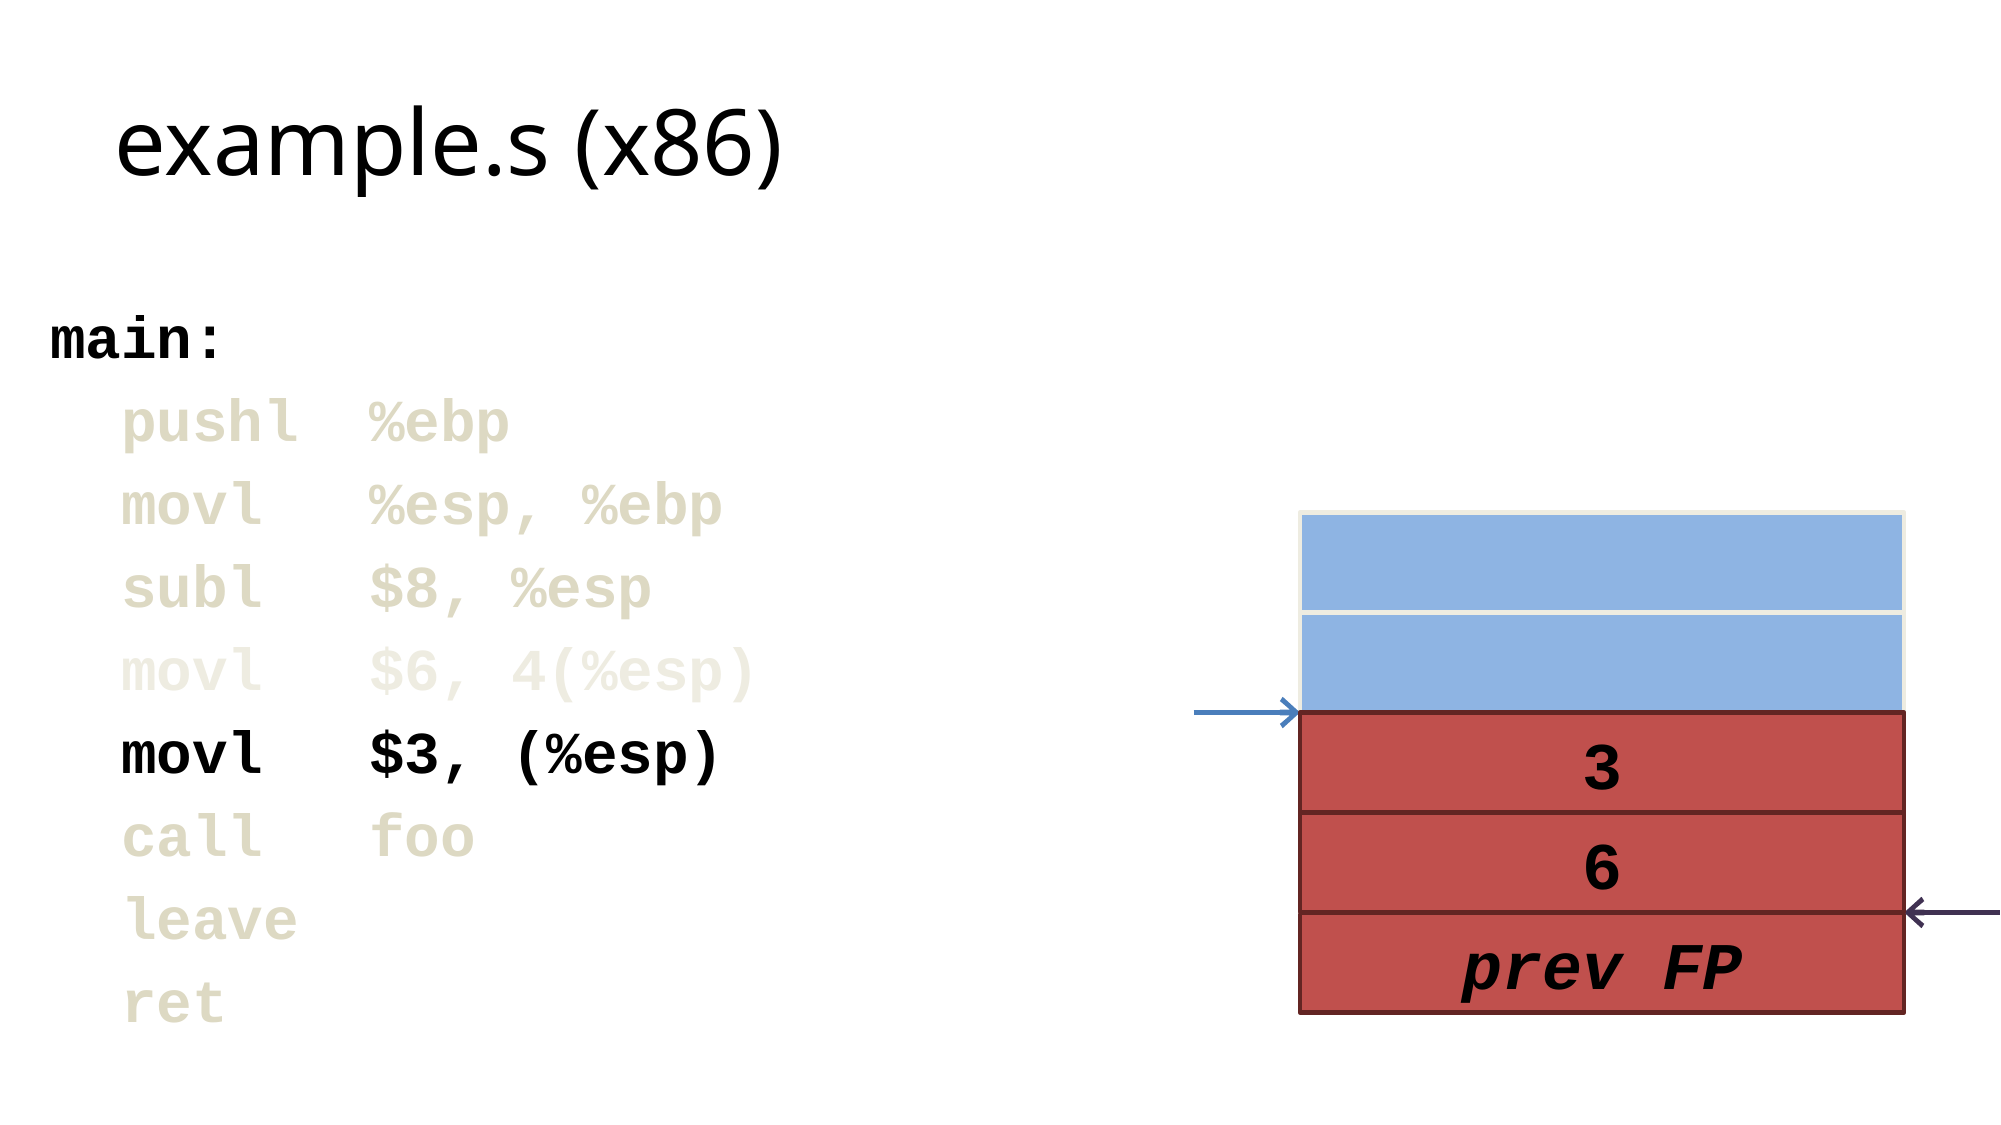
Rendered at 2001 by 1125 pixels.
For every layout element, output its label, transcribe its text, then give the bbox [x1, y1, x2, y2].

text_box [1817, 510, 1906, 614]
title example.s (x86) [99, 45, 1900, 233]
text_box prev FP [1298, 914, 1906, 1015]
list main: pushl %ebp movl %esp, %ebp subl $8, %esp movl $6, 4(%esp) movl $3, (%esp) call foo leave ret [16, 291, 1817, 1050]
text_box [1817, 614, 1906, 710]
text_box 3 [1298, 710, 1906, 815]
text_box 6 [1298, 815, 1906, 914]
